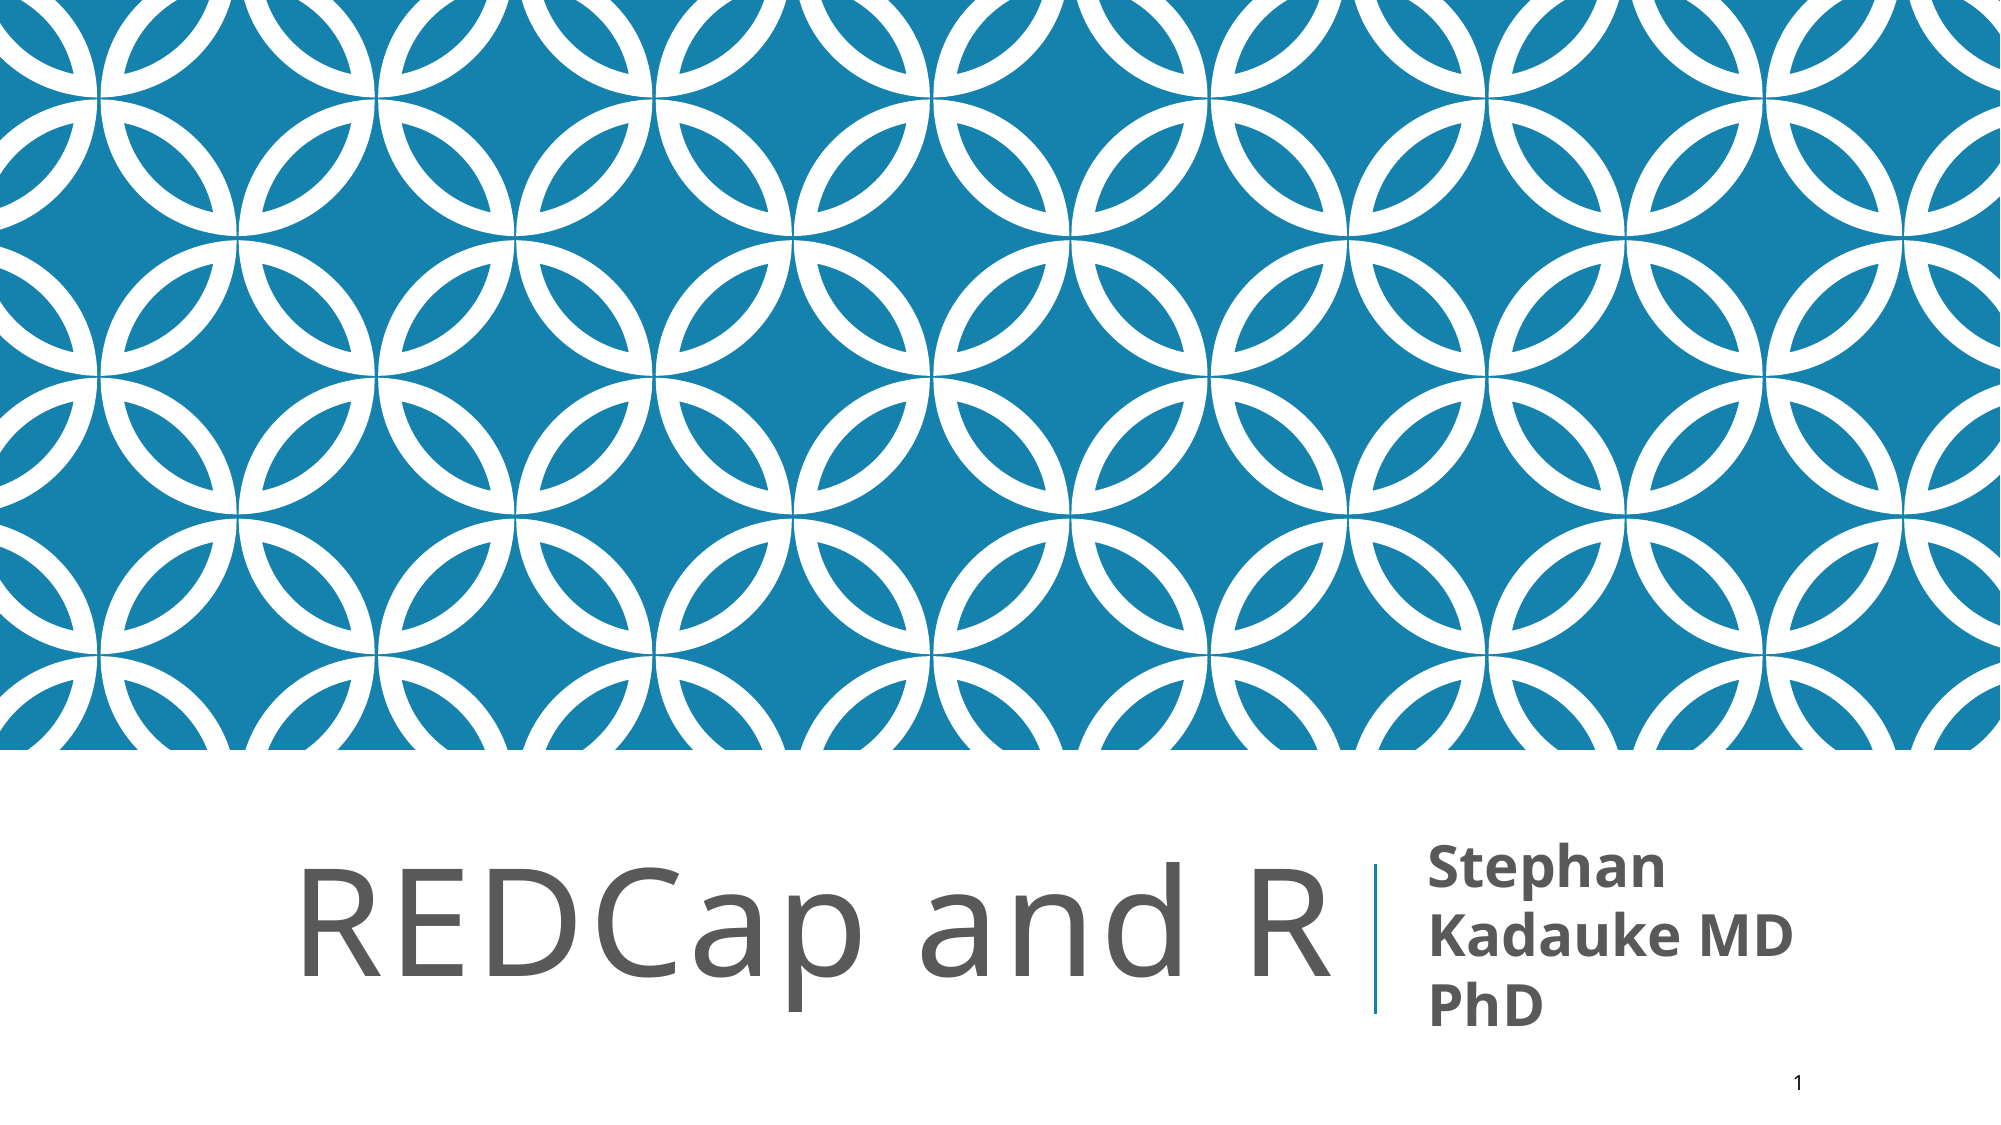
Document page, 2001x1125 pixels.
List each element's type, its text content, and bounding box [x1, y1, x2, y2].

subtitle Stephan Kadauke MD PhD [1412, 813, 1938, 1054]
slide_number 1 [1777, 1061, 1938, 1107]
title REDCap and R [59, 813, 1350, 1054]
